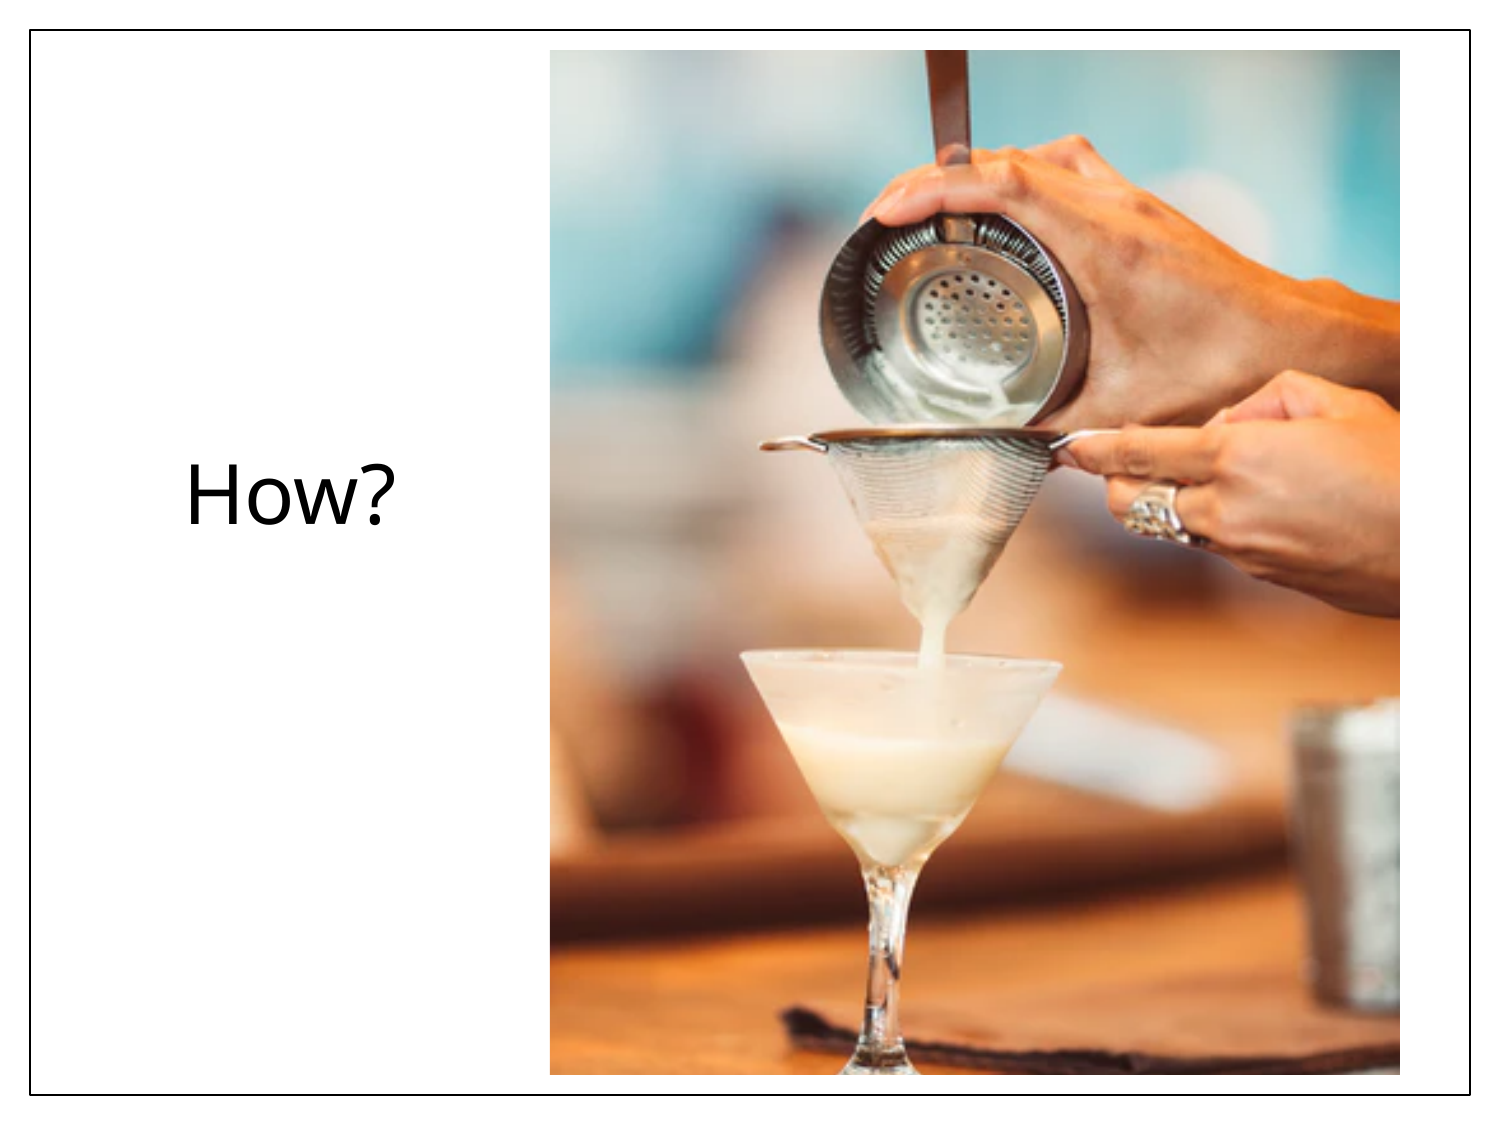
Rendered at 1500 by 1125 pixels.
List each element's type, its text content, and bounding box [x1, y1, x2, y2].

list How? [162, 271, 438, 854]
picture [549, 49, 1401, 1076]
